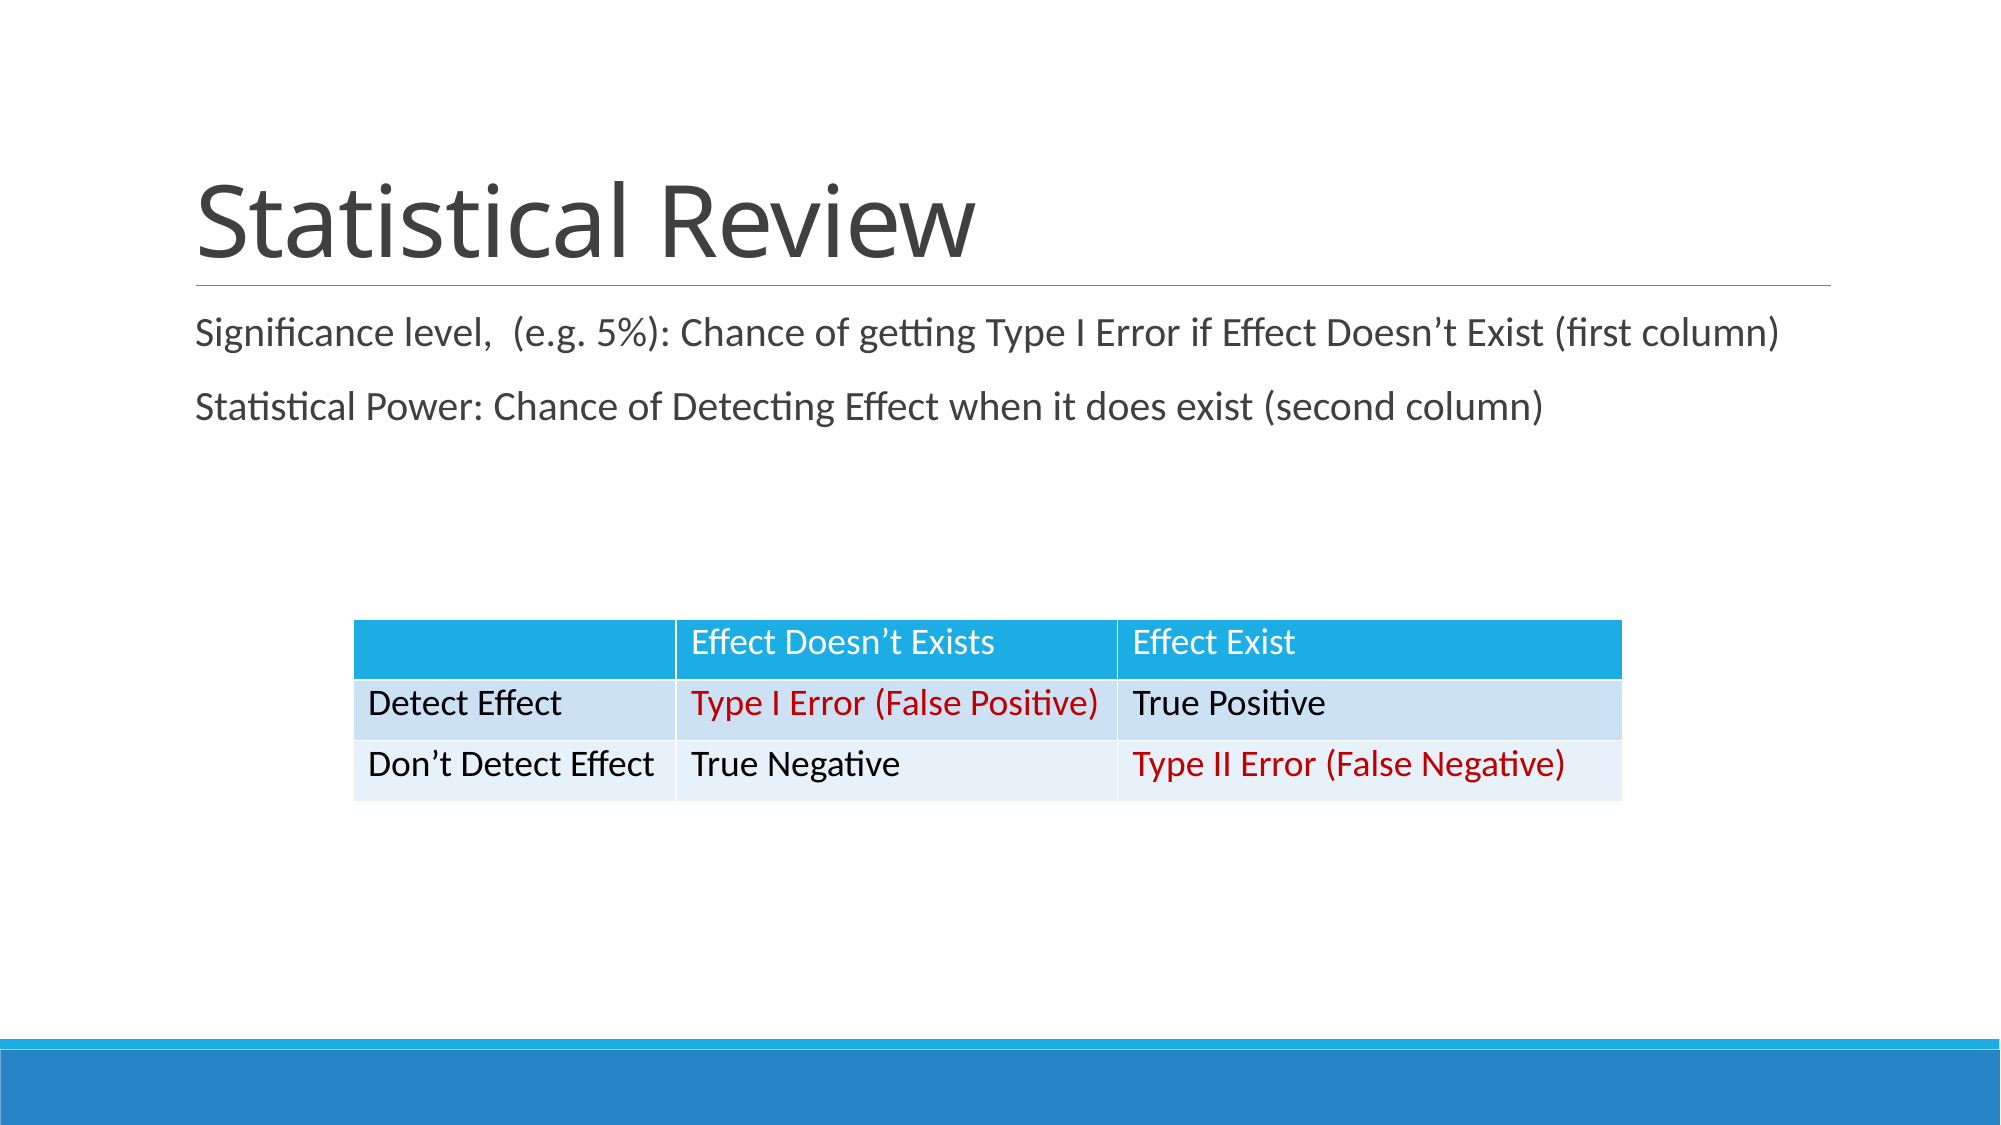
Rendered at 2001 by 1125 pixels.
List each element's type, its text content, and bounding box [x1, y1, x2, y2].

table_header Effect Doesn’t Exists [677, 620, 1117, 679]
table_cell Type II Error (False Negative) [1118, 741, 1622, 801]
table_cell True Positive [1118, 681, 1622, 740]
table_cell Don’t Detect Effect [354, 741, 675, 801]
title Statistical Review [180, 47, 1830, 285]
table_cell Detect Effect [354, 681, 675, 740]
table_header [354, 620, 675, 679]
table_cell True Negative [677, 741, 1117, 801]
table_cell Type I Error (False Positive) [677, 681, 1117, 740]
table_header Effect Exist [1118, 620, 1622, 679]
